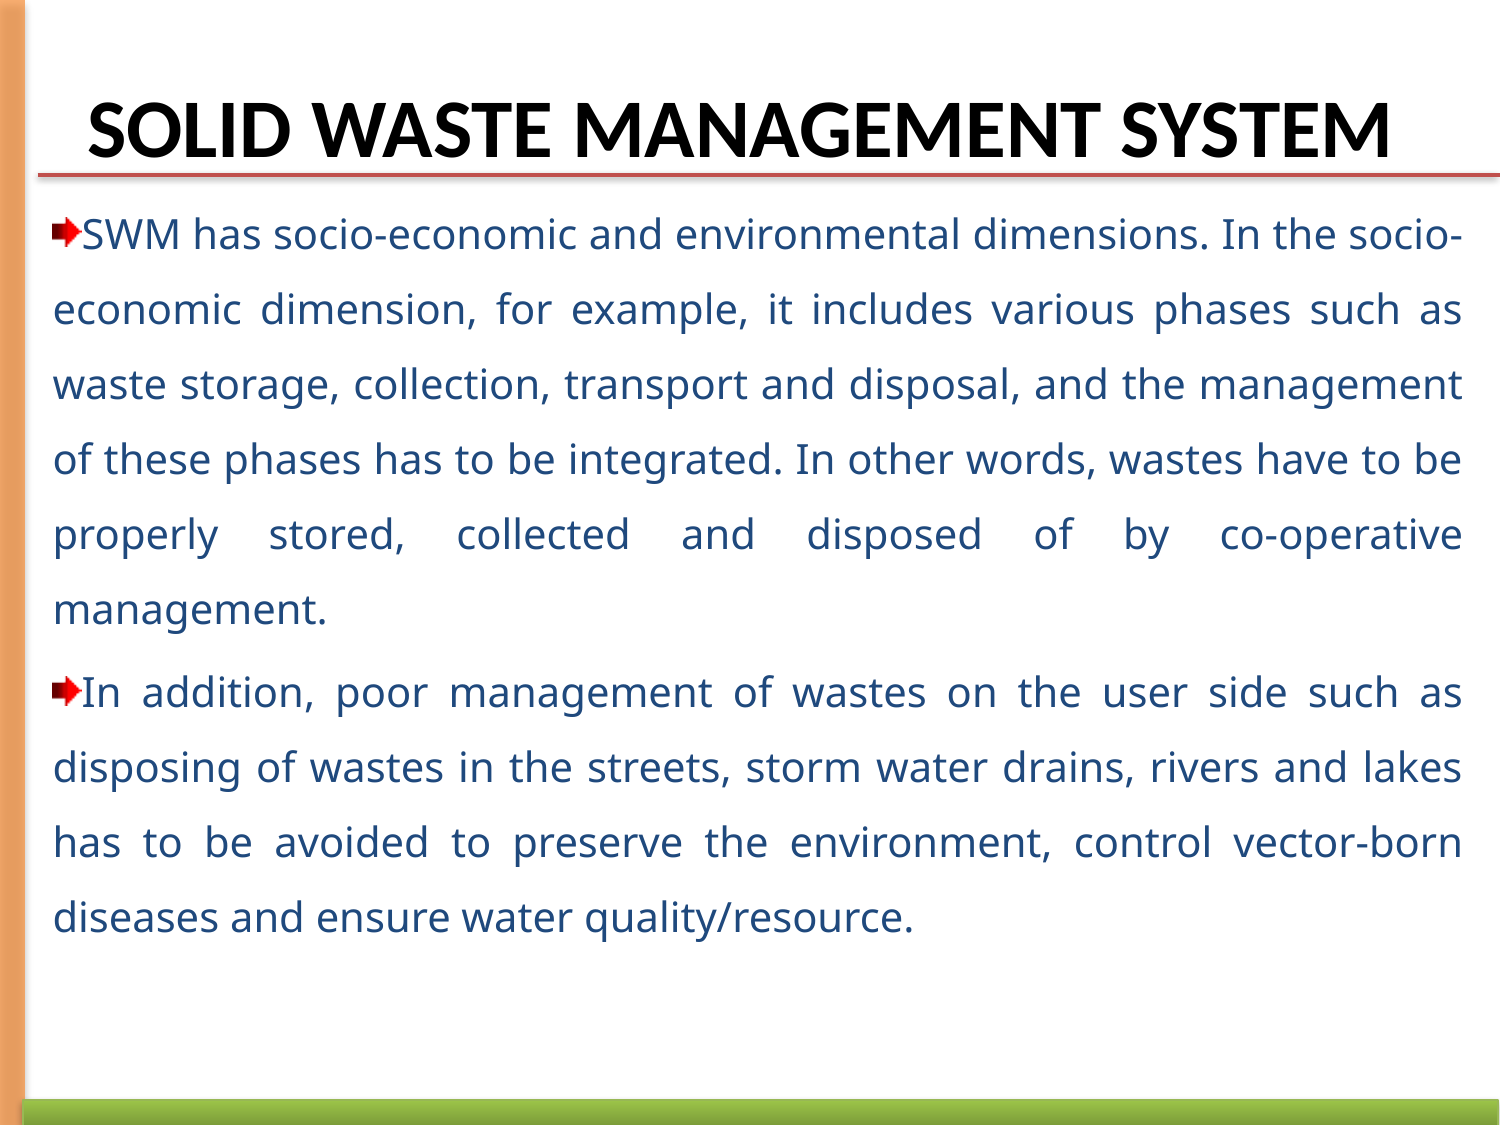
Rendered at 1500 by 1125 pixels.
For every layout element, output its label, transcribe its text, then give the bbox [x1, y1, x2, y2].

picture [52, 676, 82, 706]
picture [52, 217, 82, 247]
list SWM has socio-economic and environmental dimensions. In the socio-economic dimension, for example, it includes various phases such as waste storage, collection, transport and disposal, and the management of these phases has to be integrated. In other words, wastes have to be properly stored, collected and disposed of by co-operative management. In addition, poor management of wastes on the user side such as disposing of wastes in the streets, storm water drains, rivers and lakes has to be avoided to preserve the environment, control vector-born diseases and ensure water quality/resource. [37, 174, 1479, 965]
title SOLID WASTE MANAGEMENT SYSTEM [17, 30, 1483, 219]
